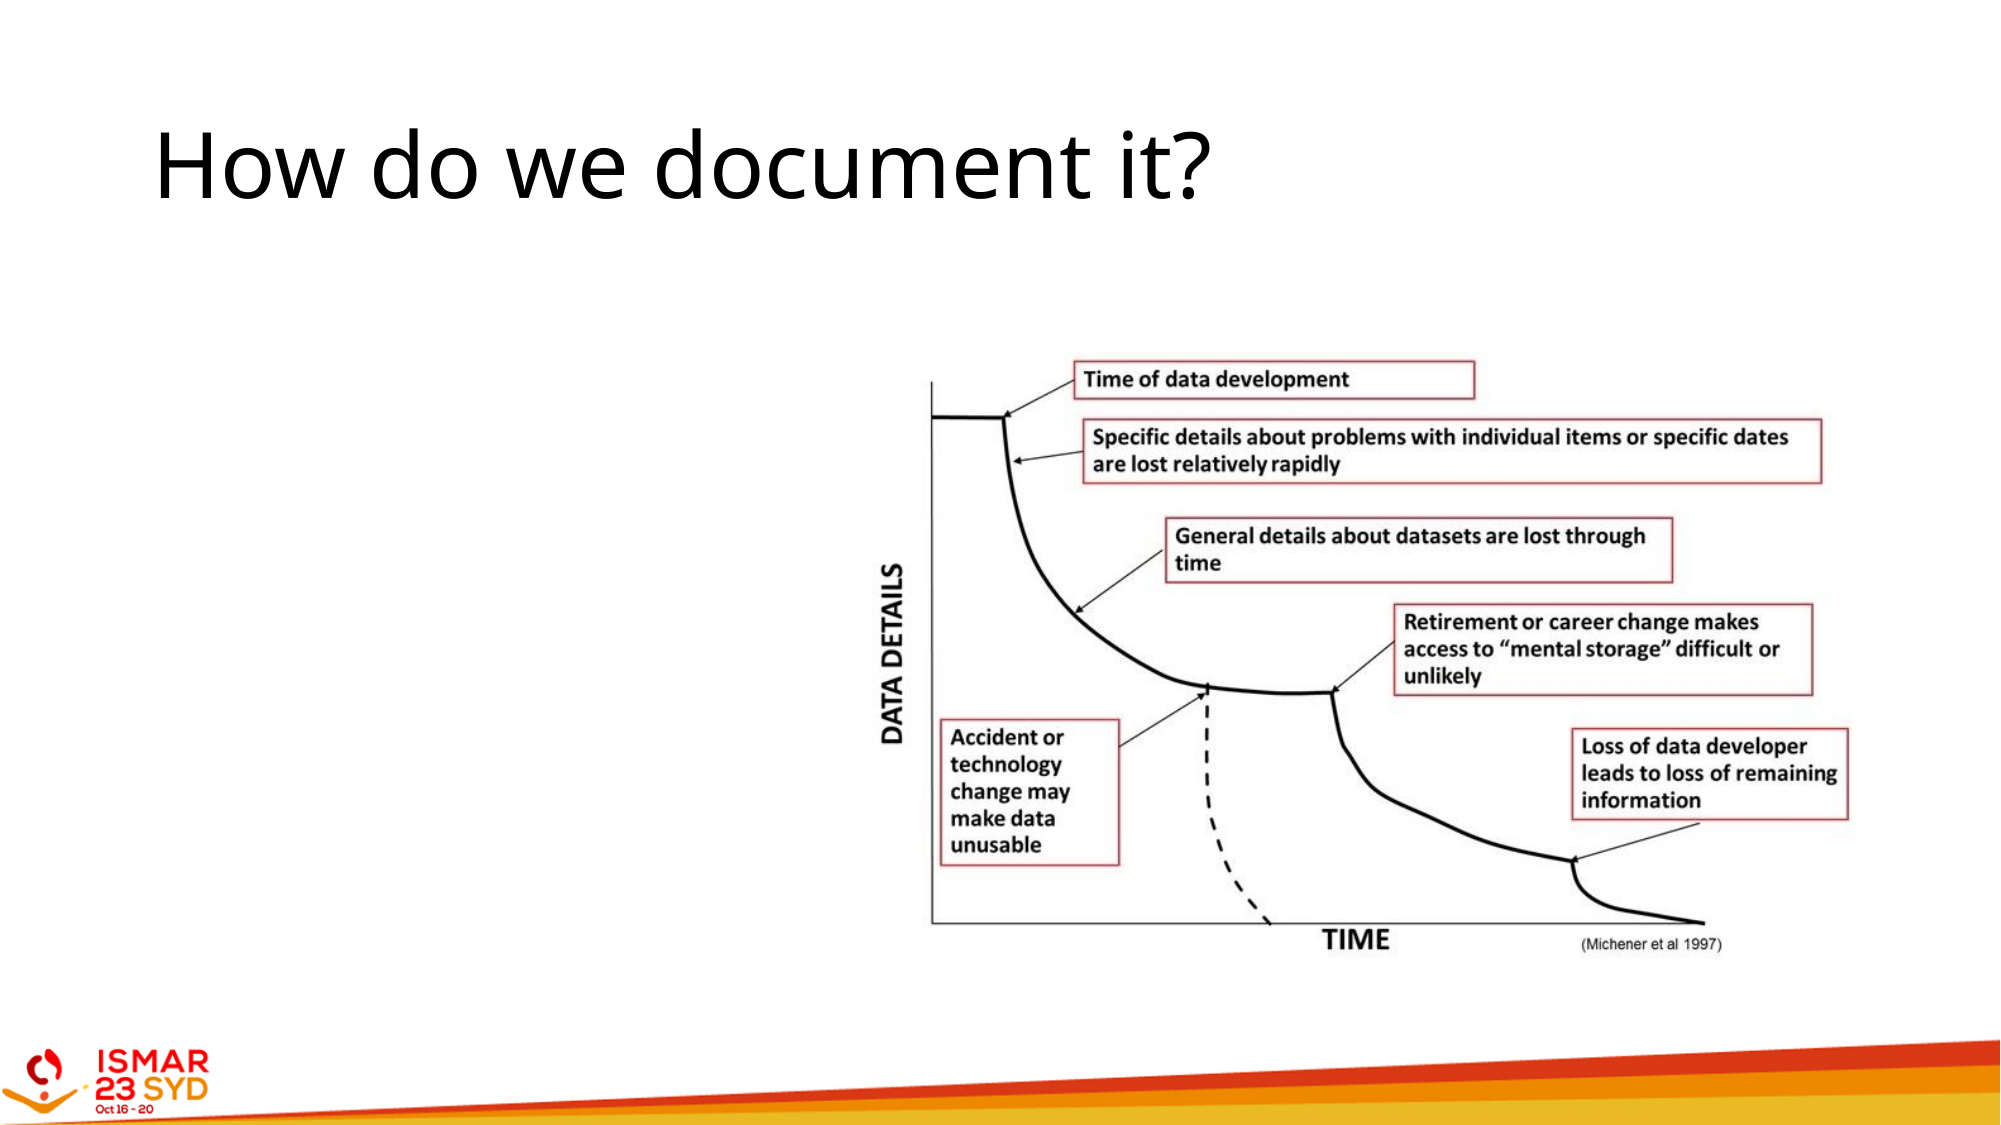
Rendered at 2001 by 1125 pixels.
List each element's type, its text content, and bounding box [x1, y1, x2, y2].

title How do we document it? [137, 59, 1863, 278]
picture [0, 0, 2001, 1125]
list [821, 351, 1863, 962]
